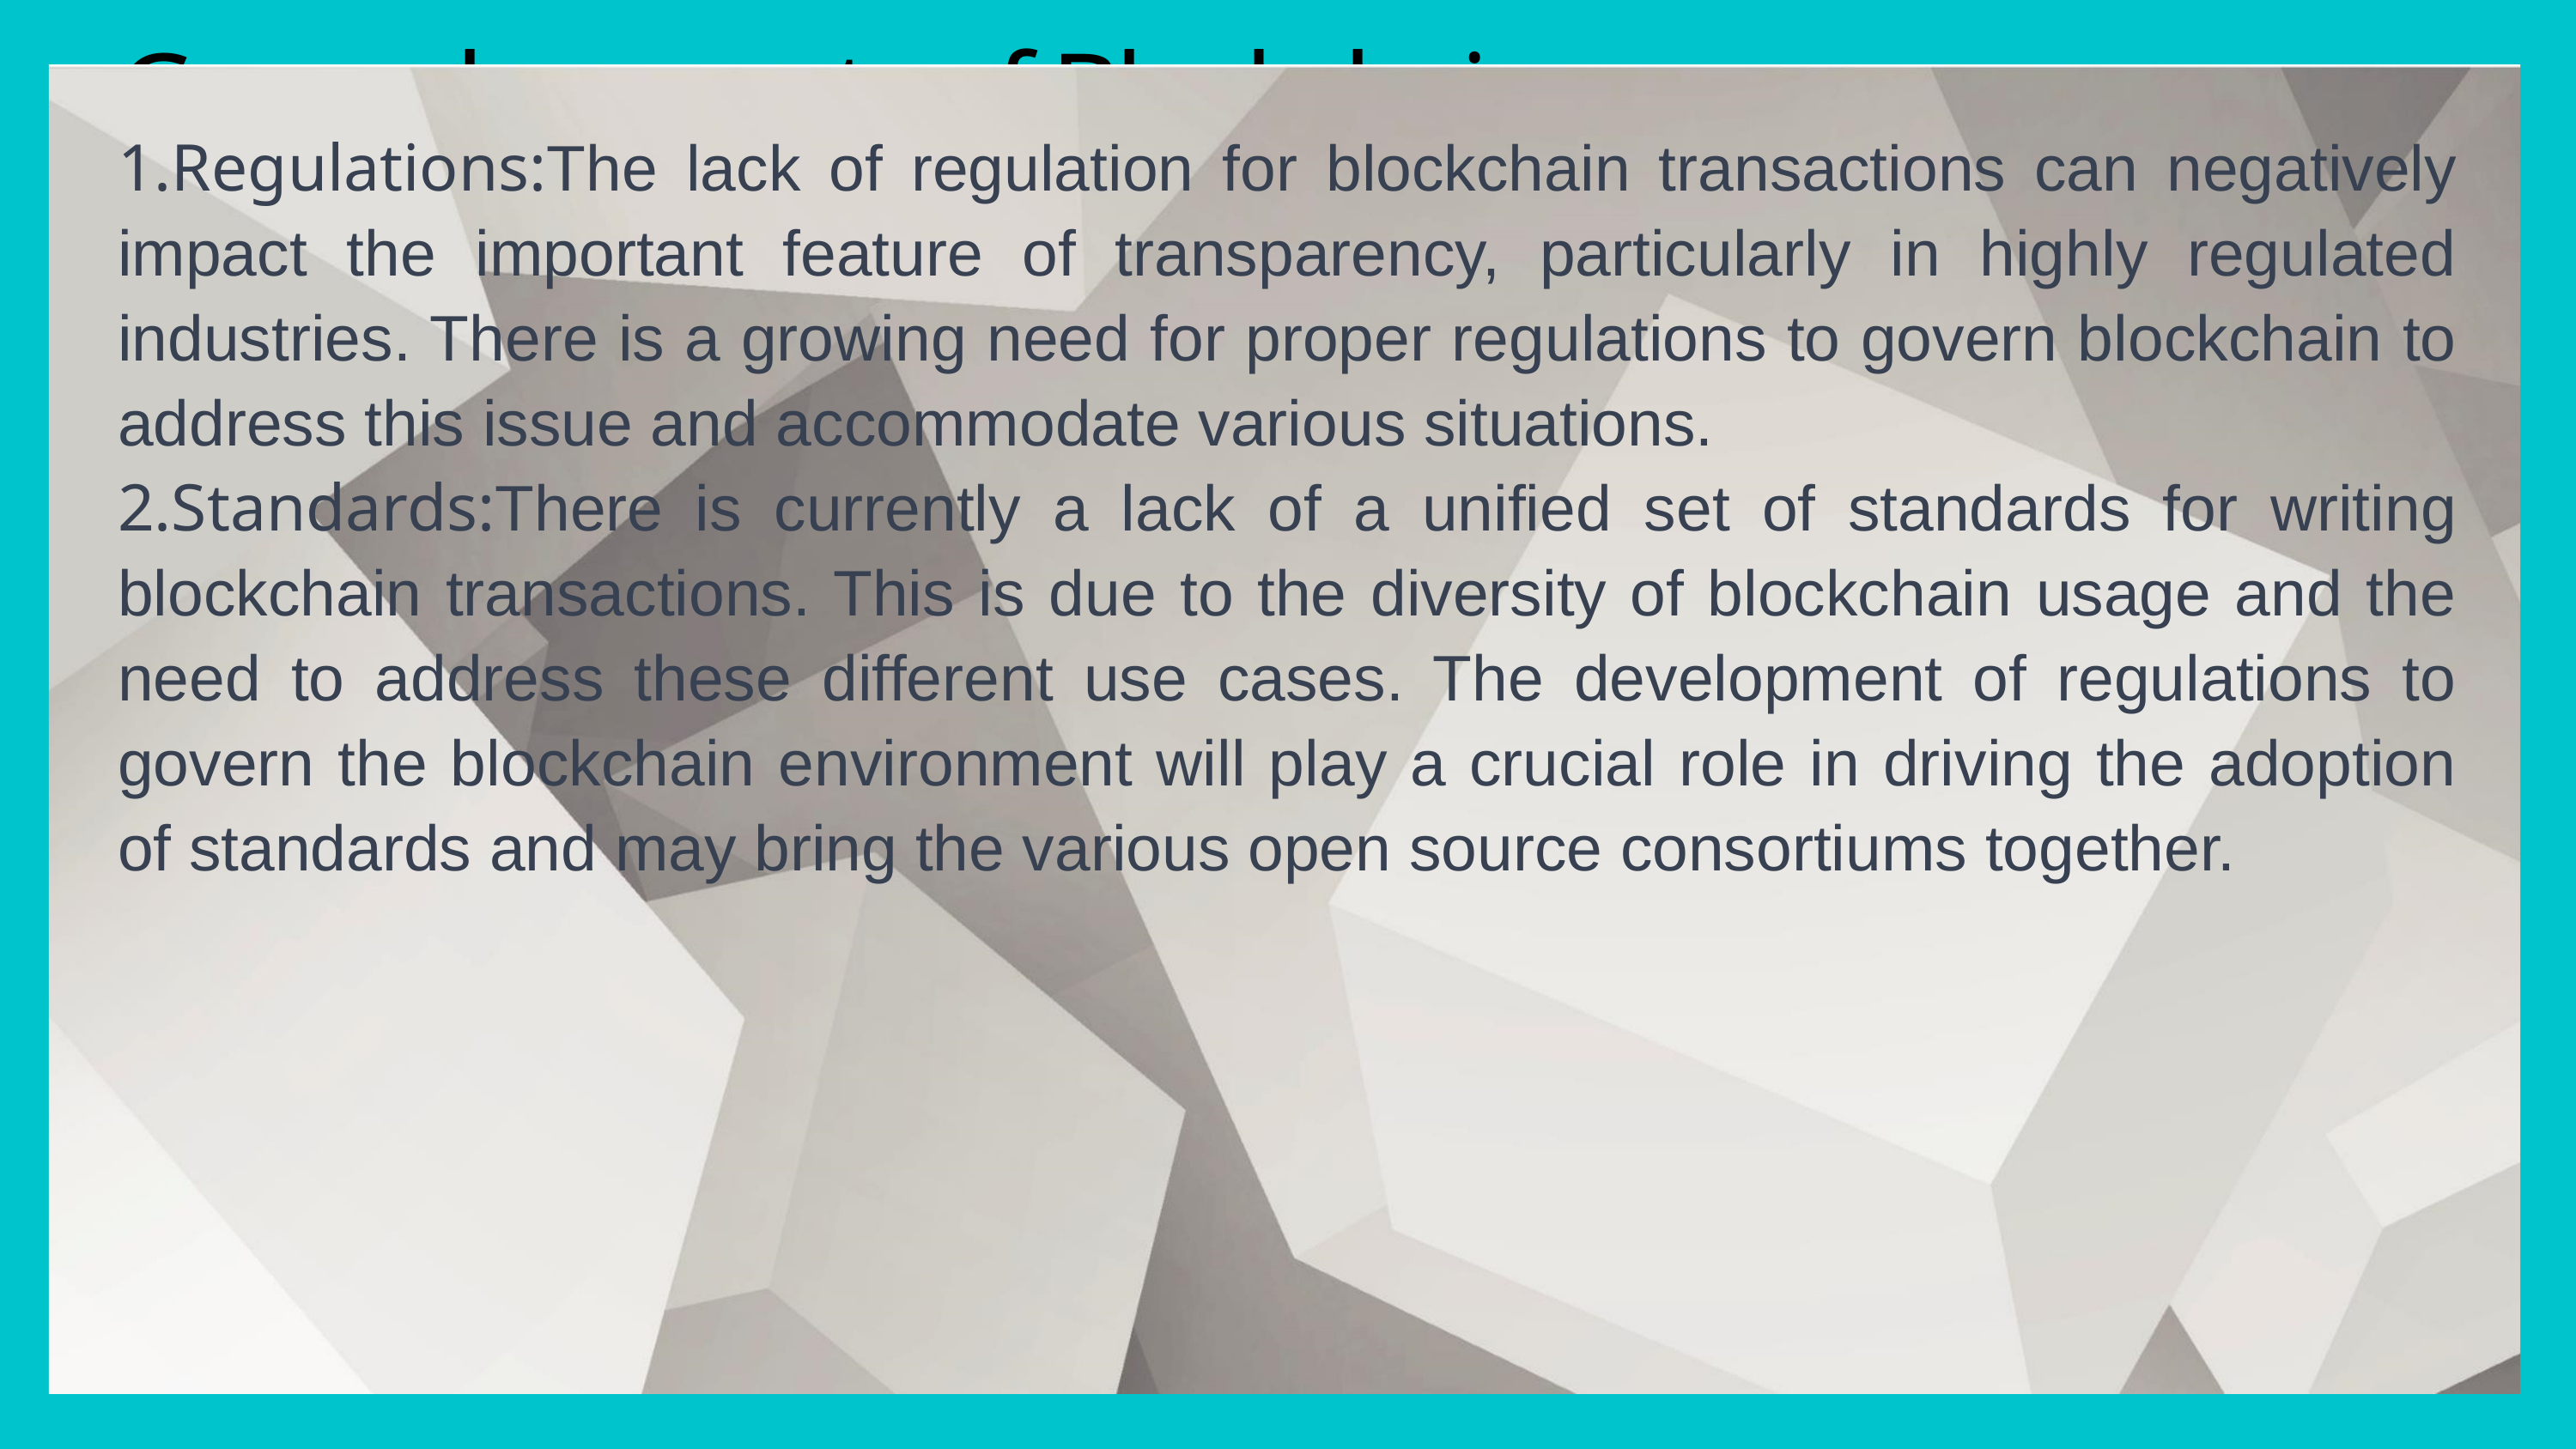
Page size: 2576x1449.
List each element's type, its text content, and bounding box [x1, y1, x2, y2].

text_box 1.Regulations:The lack of regulation for blockchain transactions can negatively impact the important feature of transparency, particularly in highly regulated industries. There is a growing need for proper regulations to govern blockchain to address this issue and accommodate various situations. 2.Standards:There is currently a lack of a unified set of standards for writing blockchain transactions. This is due to the diversity of blockchain usage and the need to address these different use cases. The development of regulations to govern the blockchain environment will play a crucial role in driving the adoption of standards and may bring the various open source consortiums together. [118, 118, 2458, 969]
text_box General concepts of Blockchain [118, 36, 2192, 64]
text_box [48, 64, 2521, 1394]
